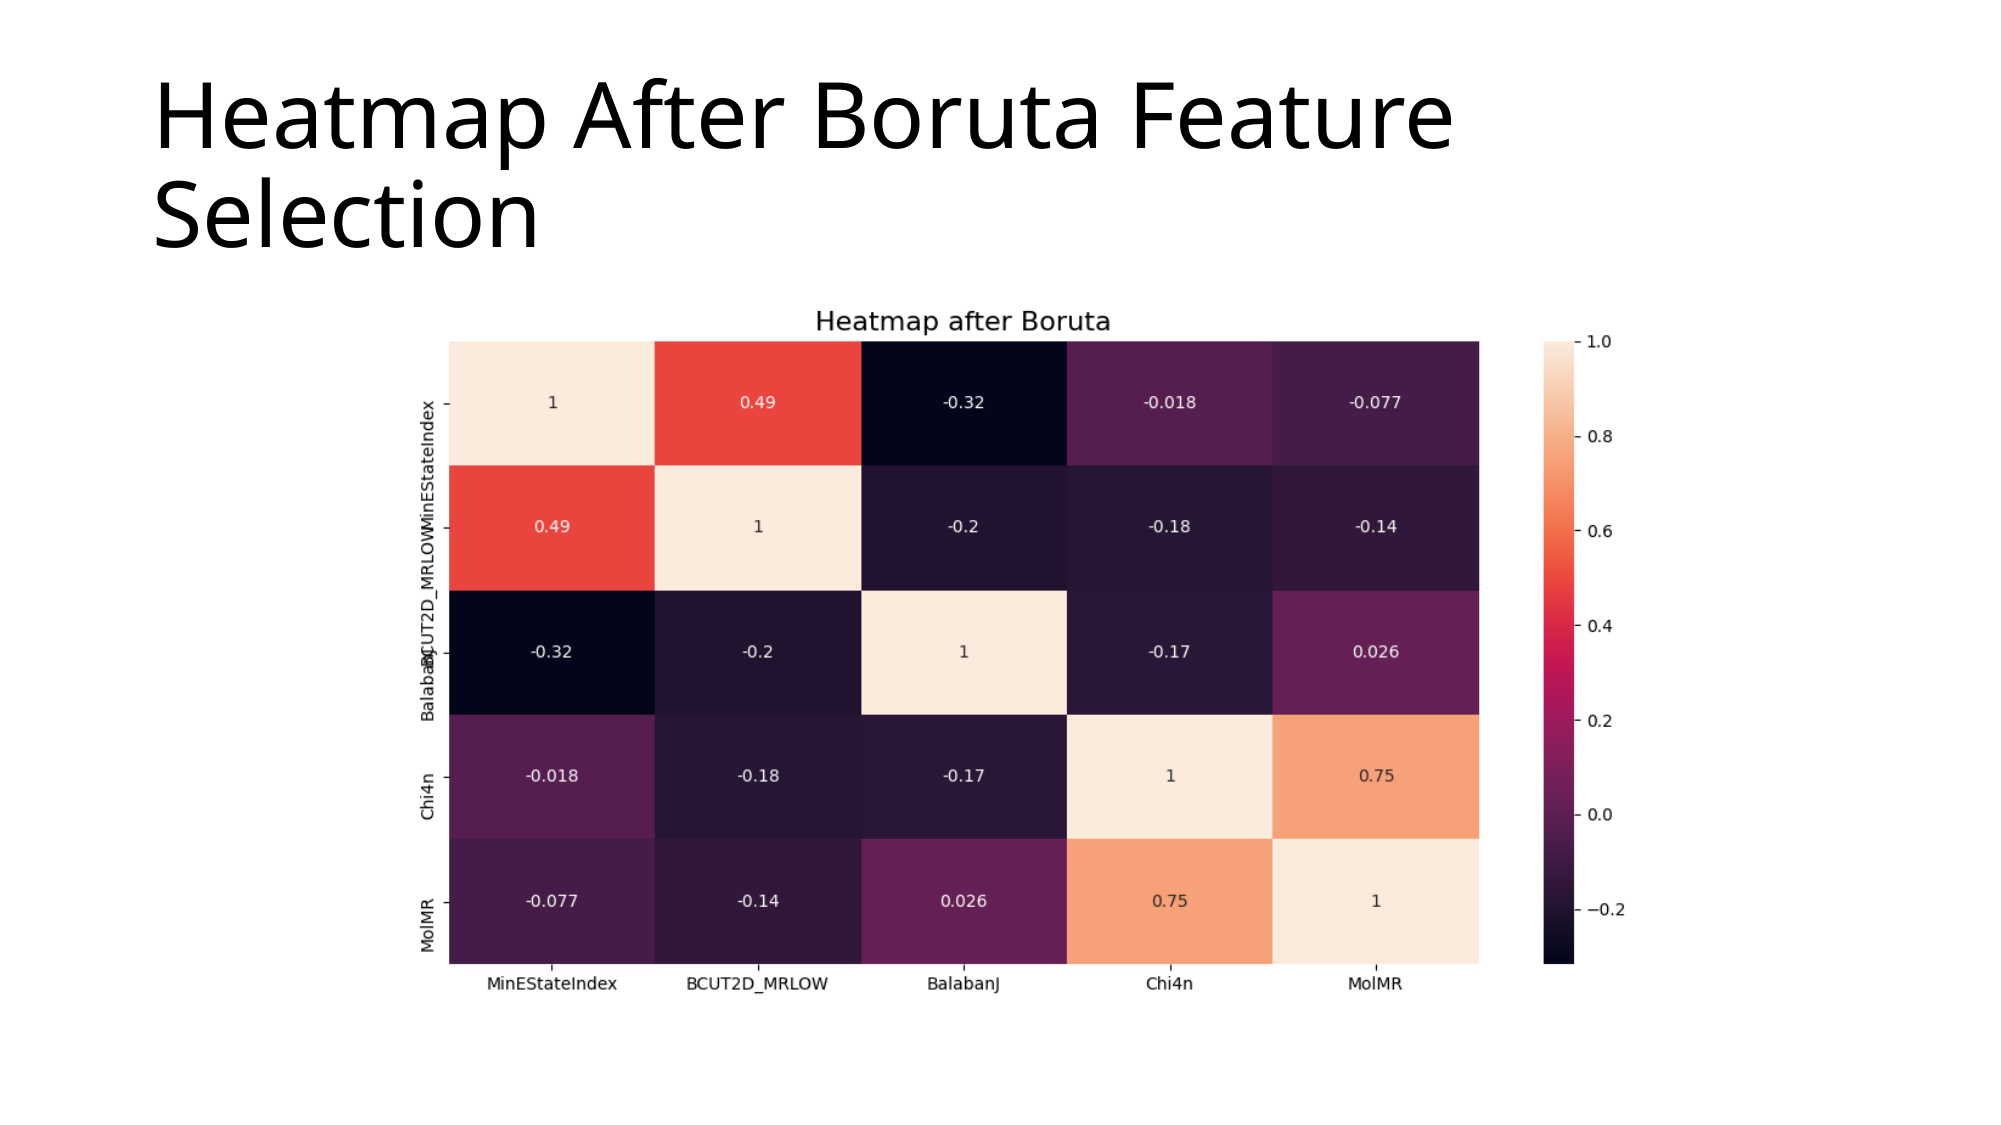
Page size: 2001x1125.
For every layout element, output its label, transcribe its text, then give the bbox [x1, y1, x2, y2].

title Heatmap After Boruta Feature Selection [137, 59, 1863, 278]
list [386, 277, 1652, 1014]
